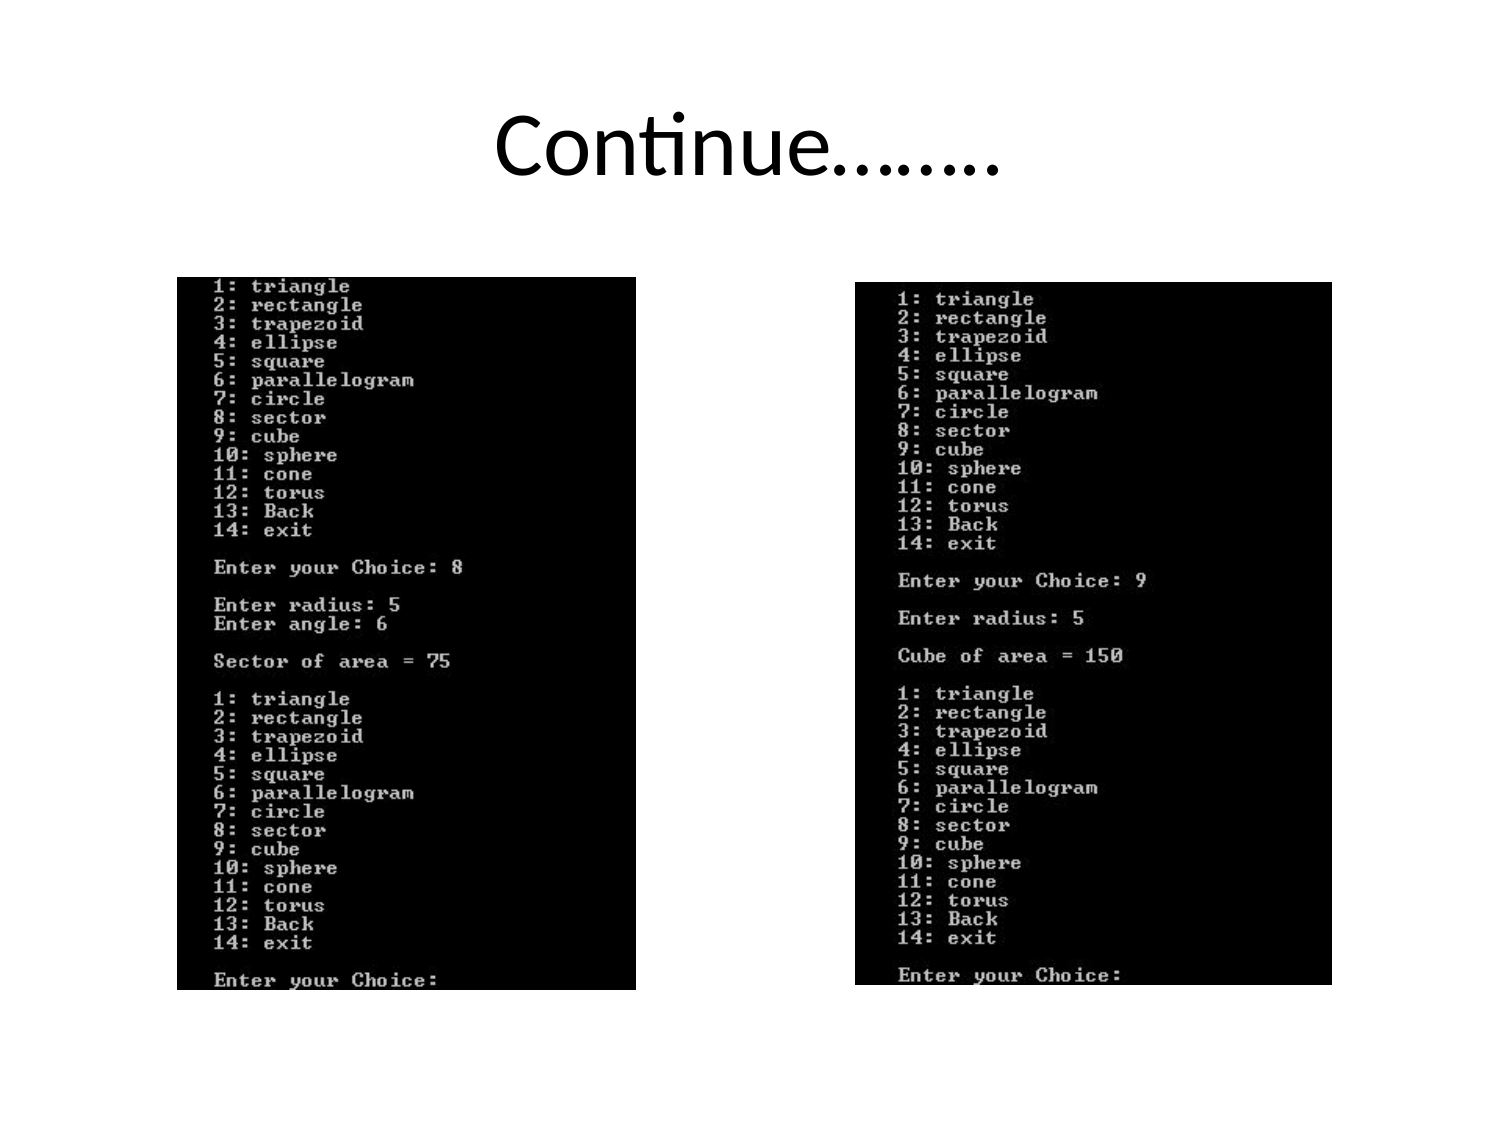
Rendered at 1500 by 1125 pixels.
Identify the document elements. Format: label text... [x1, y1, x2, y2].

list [855, 282, 1333, 985]
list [177, 277, 636, 991]
title Continue…….. [75, 45, 1425, 233]
